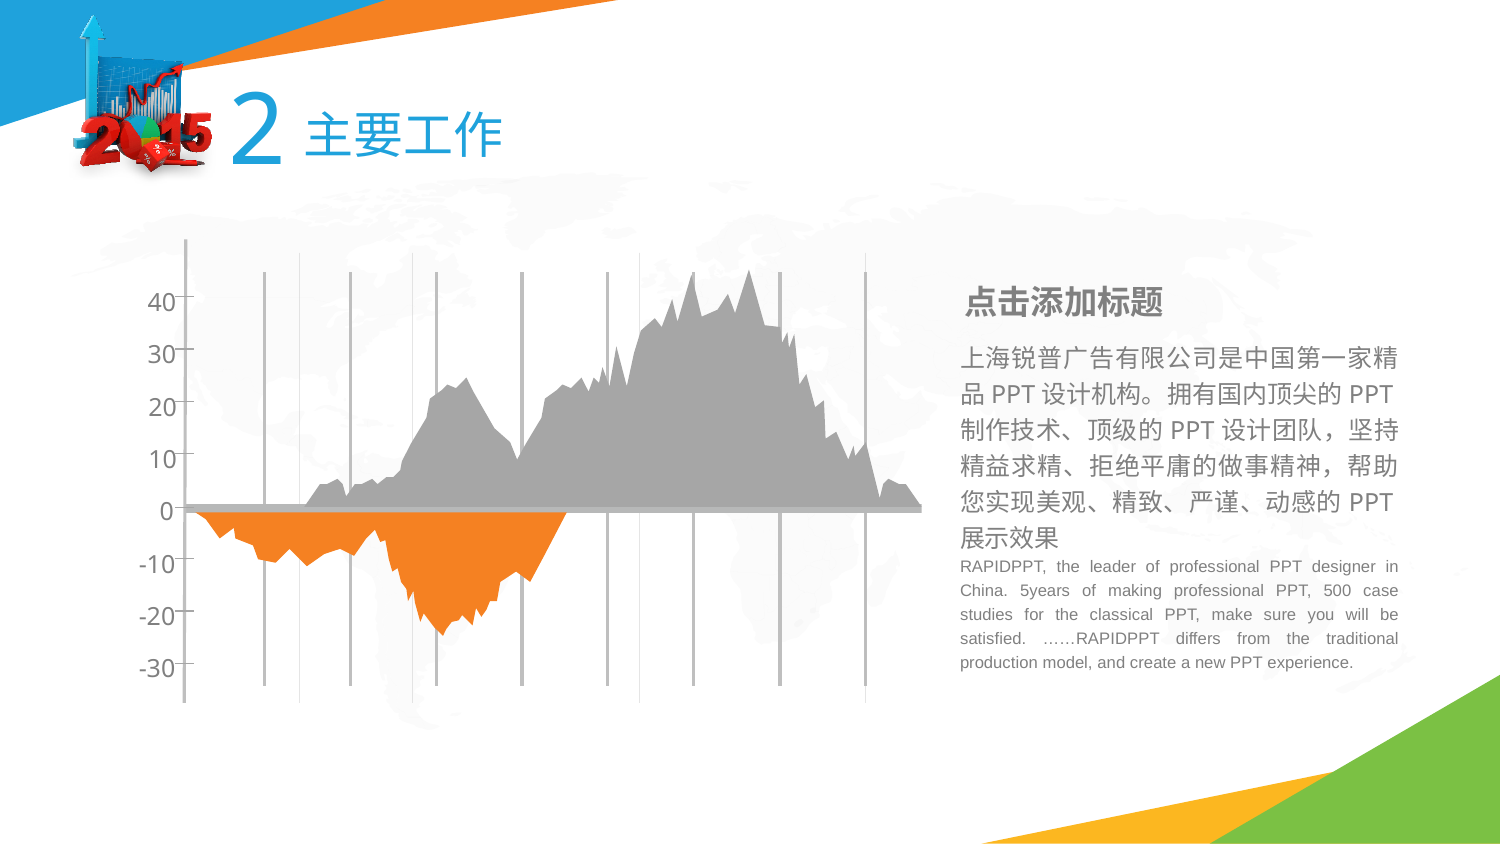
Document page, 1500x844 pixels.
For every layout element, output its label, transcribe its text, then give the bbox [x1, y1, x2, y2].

picture [28, 9, 260, 184]
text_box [118, 239, 922, 703]
text_box 点击添加标题 [949, 273, 1187, 329]
text_box 上海锐普广告有限公司是中国第一家精品PPT设计机构。拥有国内顶尖的PPT制作技术、顶级的PPT设计团队，坚持精益求精、拒绝平庸的做事精神，帮助您实现美观、精致、严谨、动感的PPT展示效果 RAPIDPPT, the leader of professional PPT designer in China. 5years of making professional PPT, 500 case studies for the classical PPT, make sure you will be satisfied. ……RAPIDPPT differs from the traditional production model, and create a new PPT experience. [945, 329, 1415, 699]
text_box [90, 56, 519, 194]
